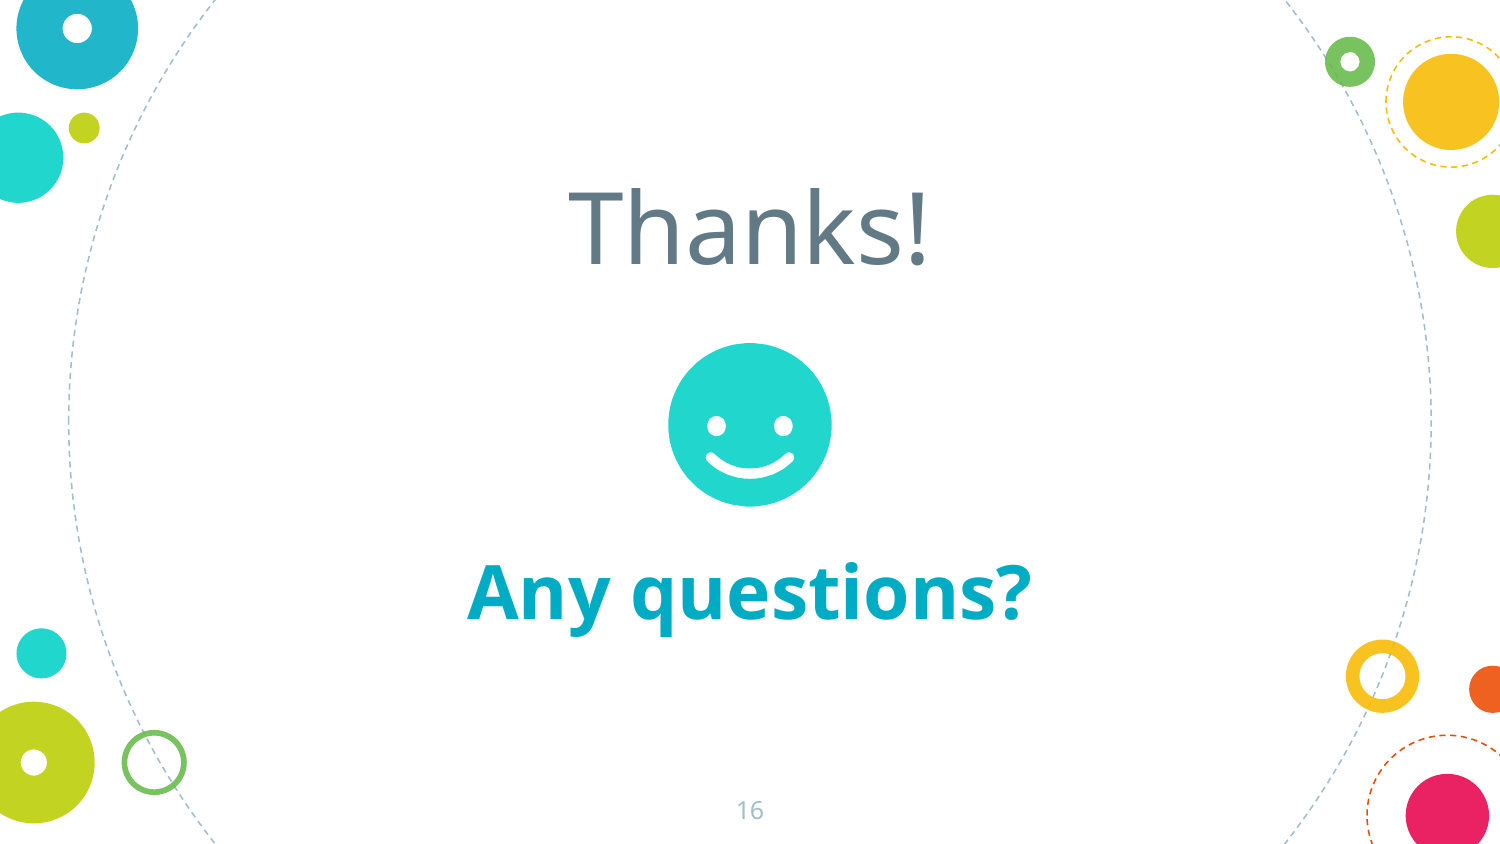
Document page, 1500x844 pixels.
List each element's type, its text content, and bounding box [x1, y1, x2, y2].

subtitle Any questions? [209, 529, 1291, 654]
slide_number 16 [711, 779, 789, 844]
text_box [668, 343, 832, 507]
title Thanks! [112, 109, 1388, 300]
